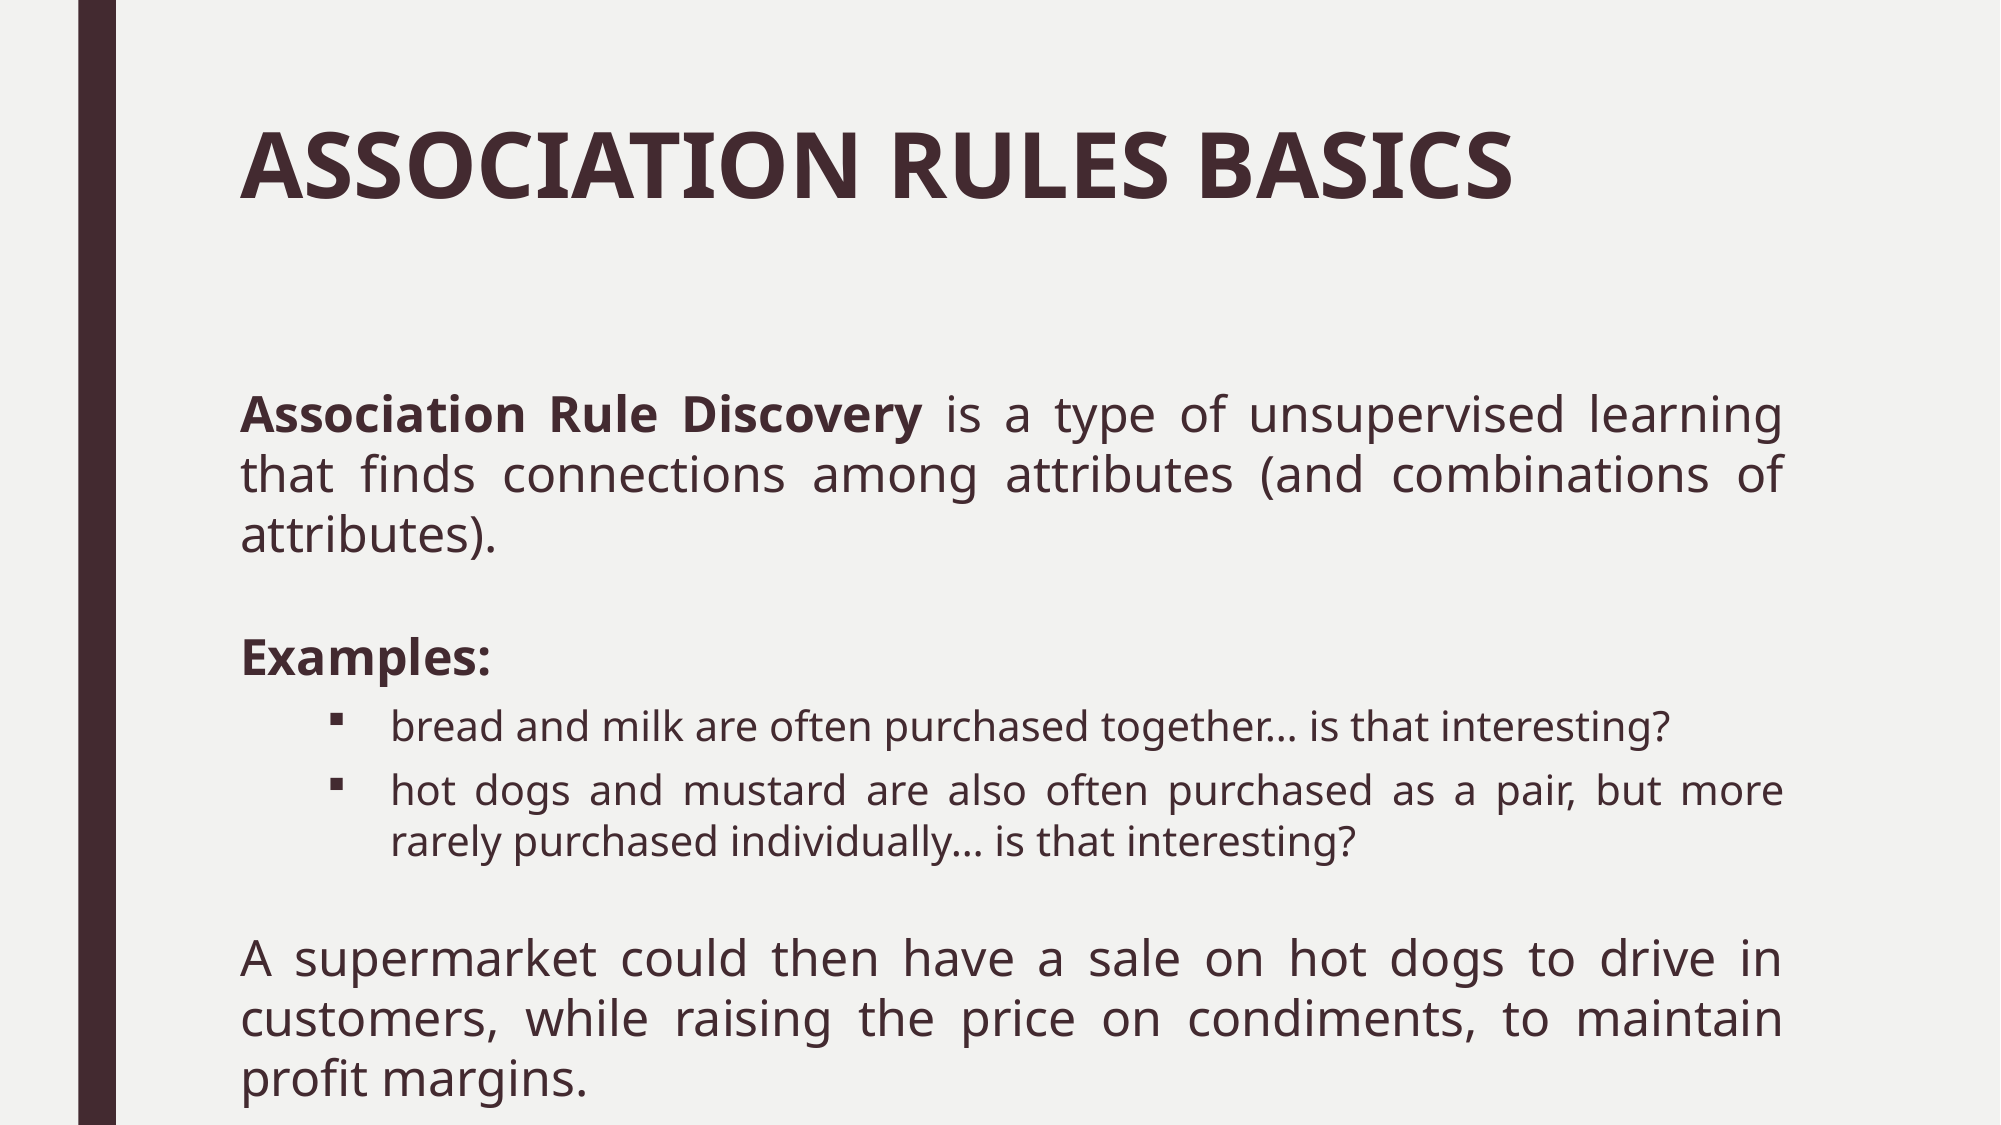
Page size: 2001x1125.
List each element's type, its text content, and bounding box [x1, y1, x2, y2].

title ASSOCIATION RULES BASICS [225, 112, 1800, 357]
list Association Rule Discovery is a type of unsupervised learning that finds connections among attributes (and combinations of attributes). Examples: bread and milk are often purchased together… is that interesting? hot dogs and mustard are also often purchased as a pair, but more rarely purchased individually… is that interesting? A supermarket could then have a sale on hot dogs to drive in customers, while raising the price on condiments, to maintain profit margins. [225, 375, 1800, 963]
